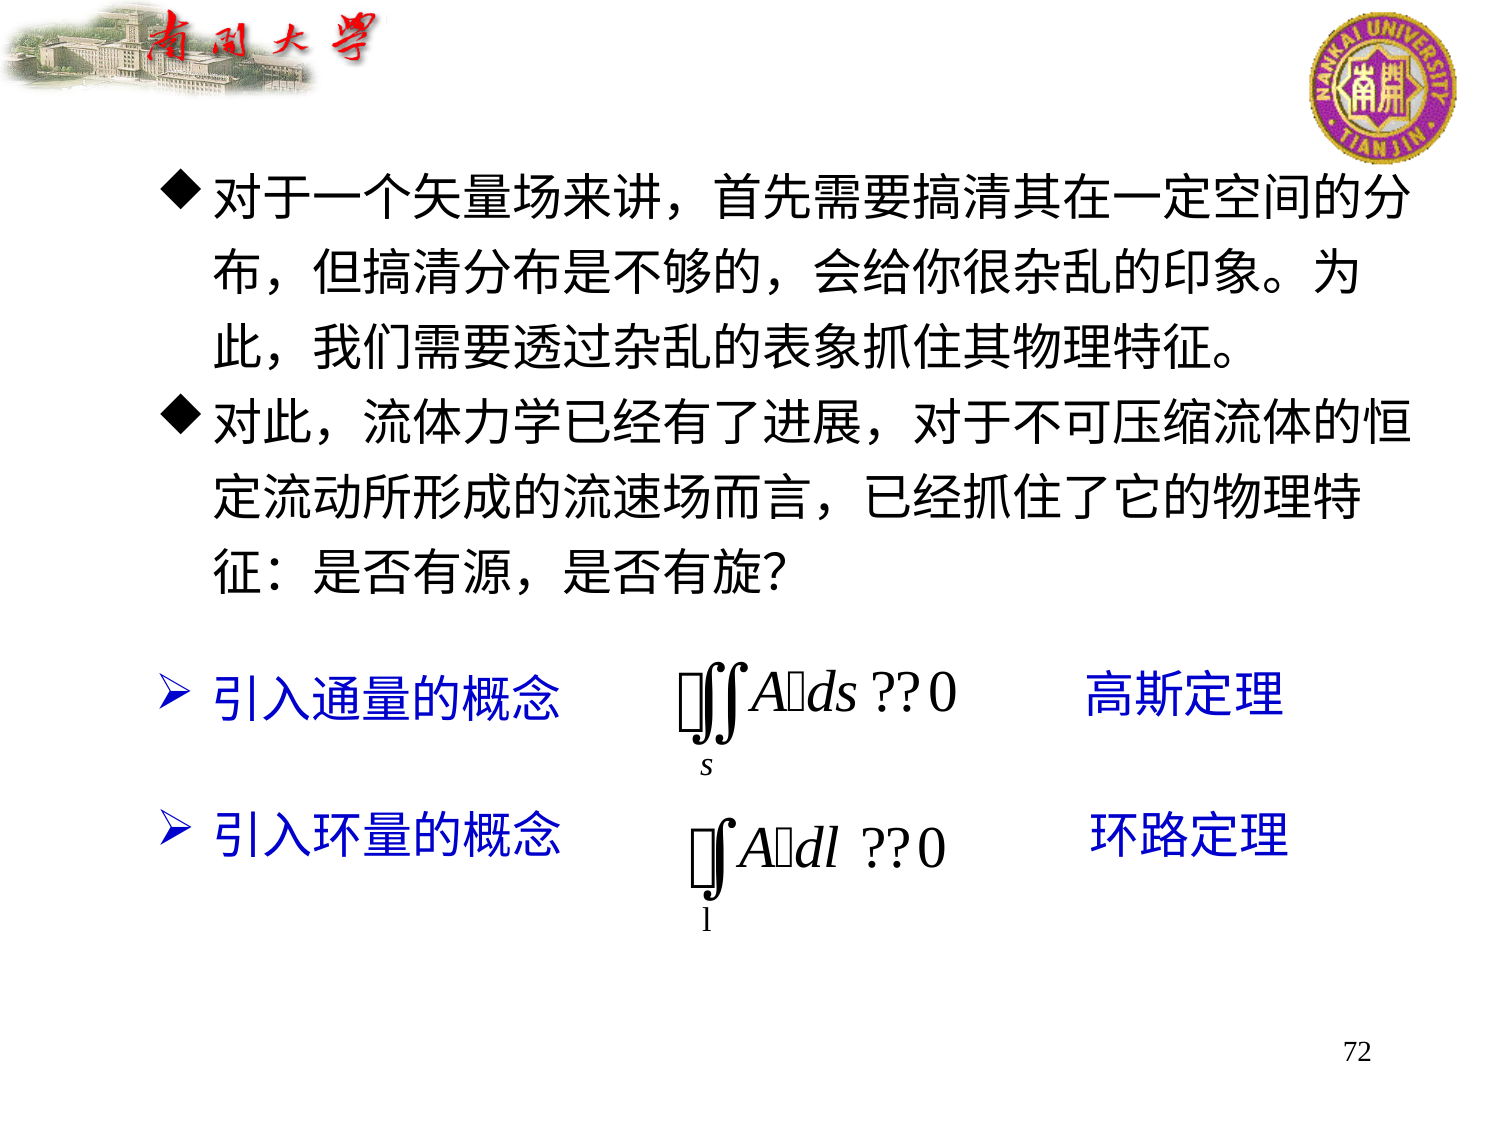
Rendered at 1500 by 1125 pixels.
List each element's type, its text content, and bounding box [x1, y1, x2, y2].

slide_number 72 [1074, 1024, 1388, 1101]
text_box 引入环量的概念 [960, 780, 1447, 871]
text_box 引入通量的概念 [140, 645, 662, 735]
picture [0, 0, 388, 100]
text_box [666, 641, 969, 791]
text_box 引入环量的概念 [141, 780, 673, 871]
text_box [678, 797, 957, 943]
text_box 高斯定理 [1069, 639, 1320, 730]
text_box 环路定理 [1074, 781, 1326, 871]
picture [1262, 0, 1500, 178]
text_box 引入通量的概念 [972, 645, 1446, 735]
text_box 对于一个矢量场来讲，首先需要搞清其在一定空间的分布，但搞清分布是不够的，会给你很杂乱的印象。为此，我们需要透过杂乱的表象抓住其物理特征。 对此，流体力学已经有了进展，对于不可压缩流体的恒定流动所形成的流速场而言，已经抓住了它的物理特征：是否有源，是否有旋？ [141, 143, 1447, 608]
